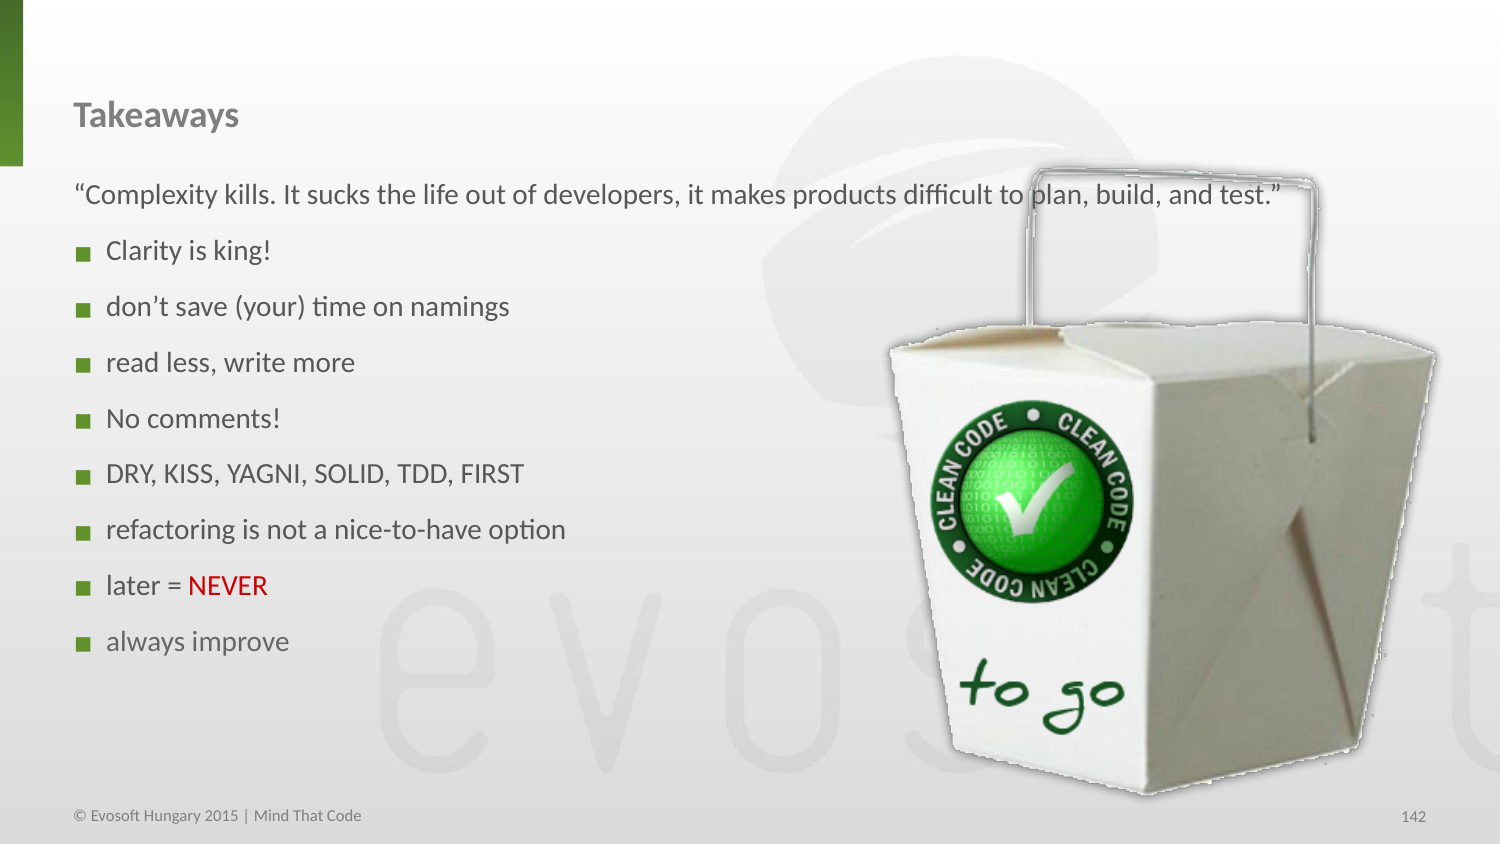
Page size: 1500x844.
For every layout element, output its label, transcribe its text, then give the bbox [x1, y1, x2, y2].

list “Complexity kills. It sucks the life out of developers, it makes products difficult to plan, build, and test.” Clarity is king! don’t save (your) time on namings read less, write more No comments! DRY, KISS, YAGNI, SOLID, TDD, FIRST refactoring is not a nice-to-have option later = NEVER always improve [73, 168, 866, 786]
list Takeaways [73, 83, 1427, 129]
picture [0, 0, 1500, 844]
